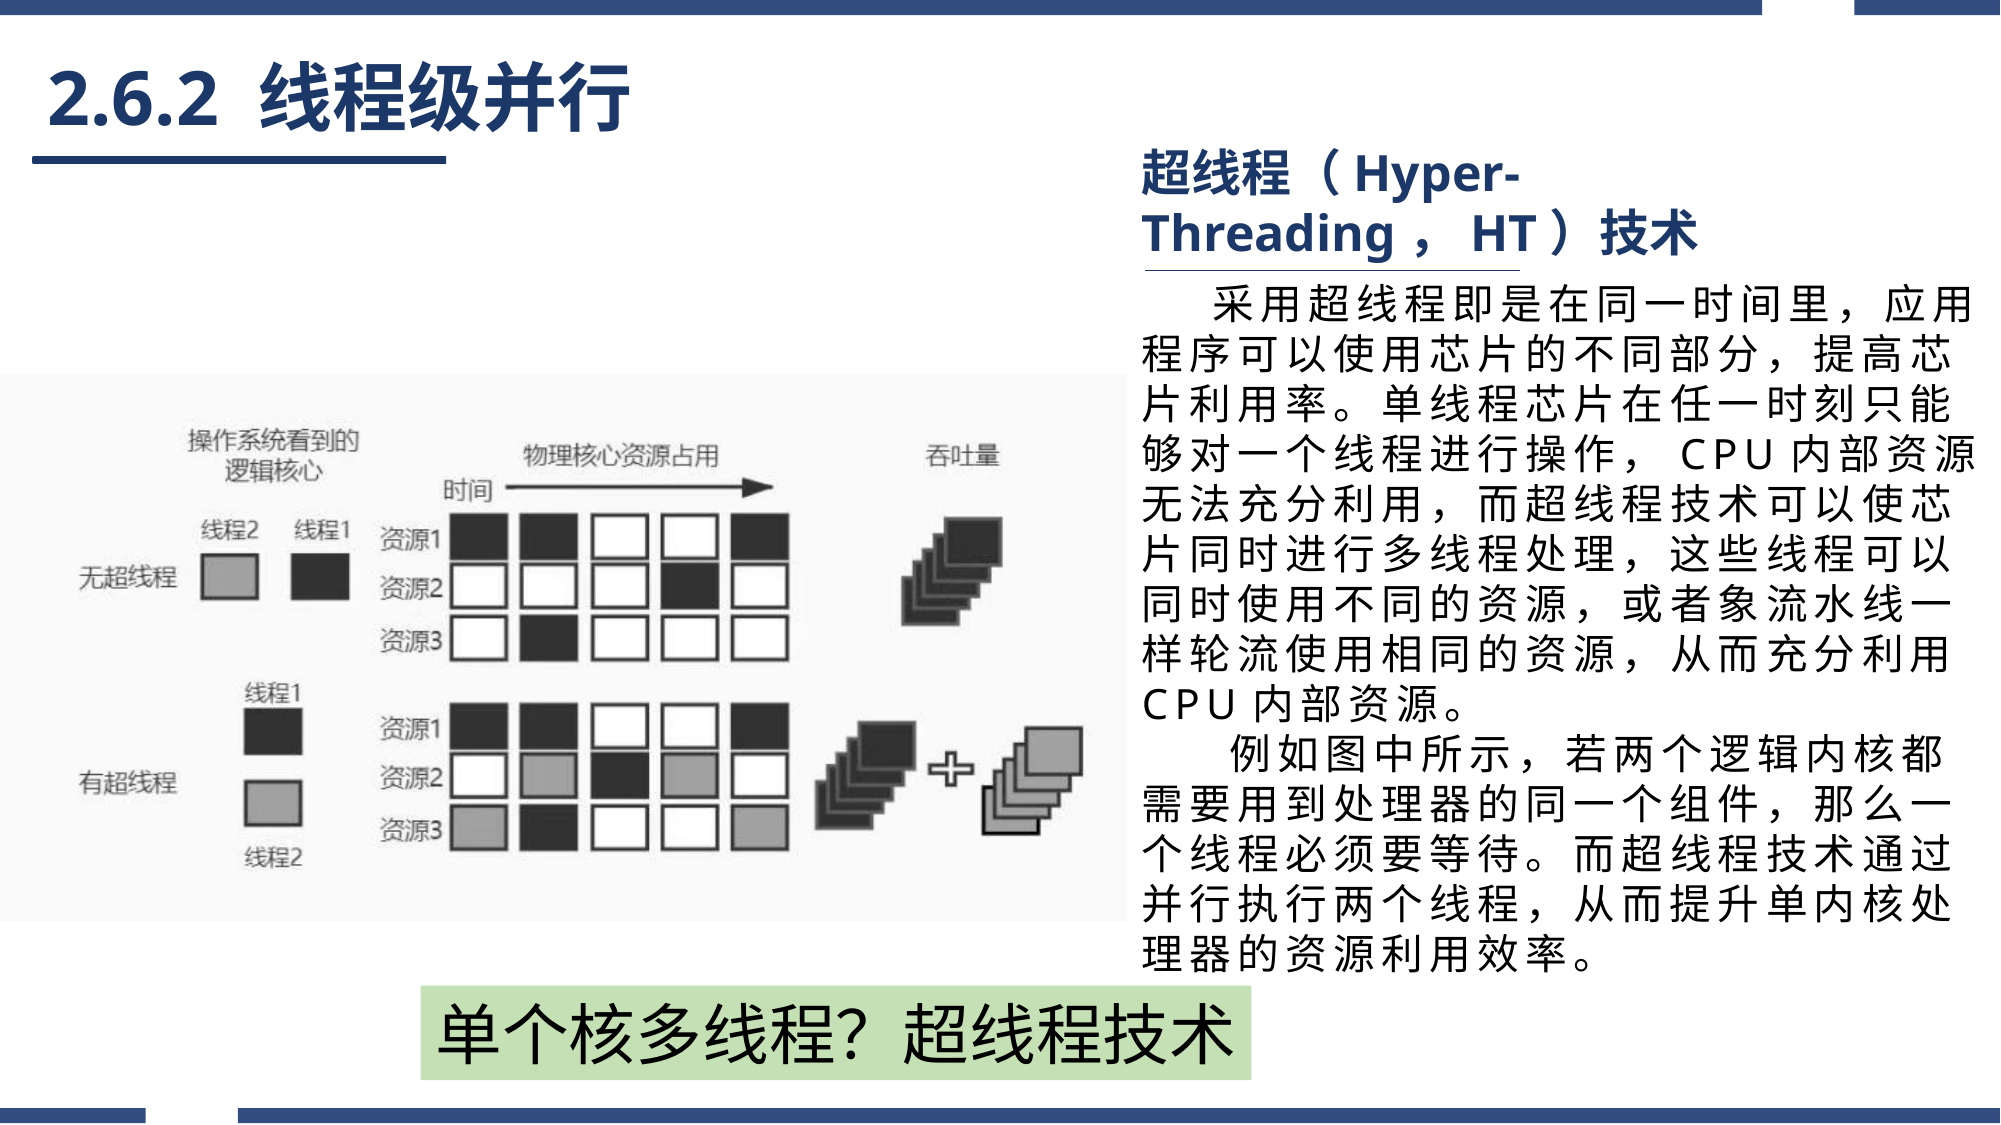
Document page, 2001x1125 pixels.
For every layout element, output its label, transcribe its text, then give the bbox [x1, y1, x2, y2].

picture [0, 374, 1127, 921]
text_box 超线程（Hyper-Threading，HT）技术 [1126, 133, 1914, 269]
text_box 单个核多线程？超线程技术 [420, 985, 1252, 1081]
text_box 采用超线程即是在同一时间里，应用程序可以使用芯片的不同部分，提高芯片利用率。单线程芯片在任一时刻只能够对一个线程进行操作，CPU内部资源无法充分利用，而超线程技术可以使芯片同时进行多线程处理，这些线程可以同时使用不同的资源，或者象流水线一样轮流使用相同的资源，从而充分利用CPU内部资源。 例如图中所示，若两个逻辑内核都需要用到处理器的同一个组件，那么一个线程必须要等待。而超线程技术通过并行执行两个线程，从而提升单内核处理器的资源利用效率。 [1127, 270, 2000, 986]
title 2.6.2 线程级并行 [32, 52, 653, 152]
